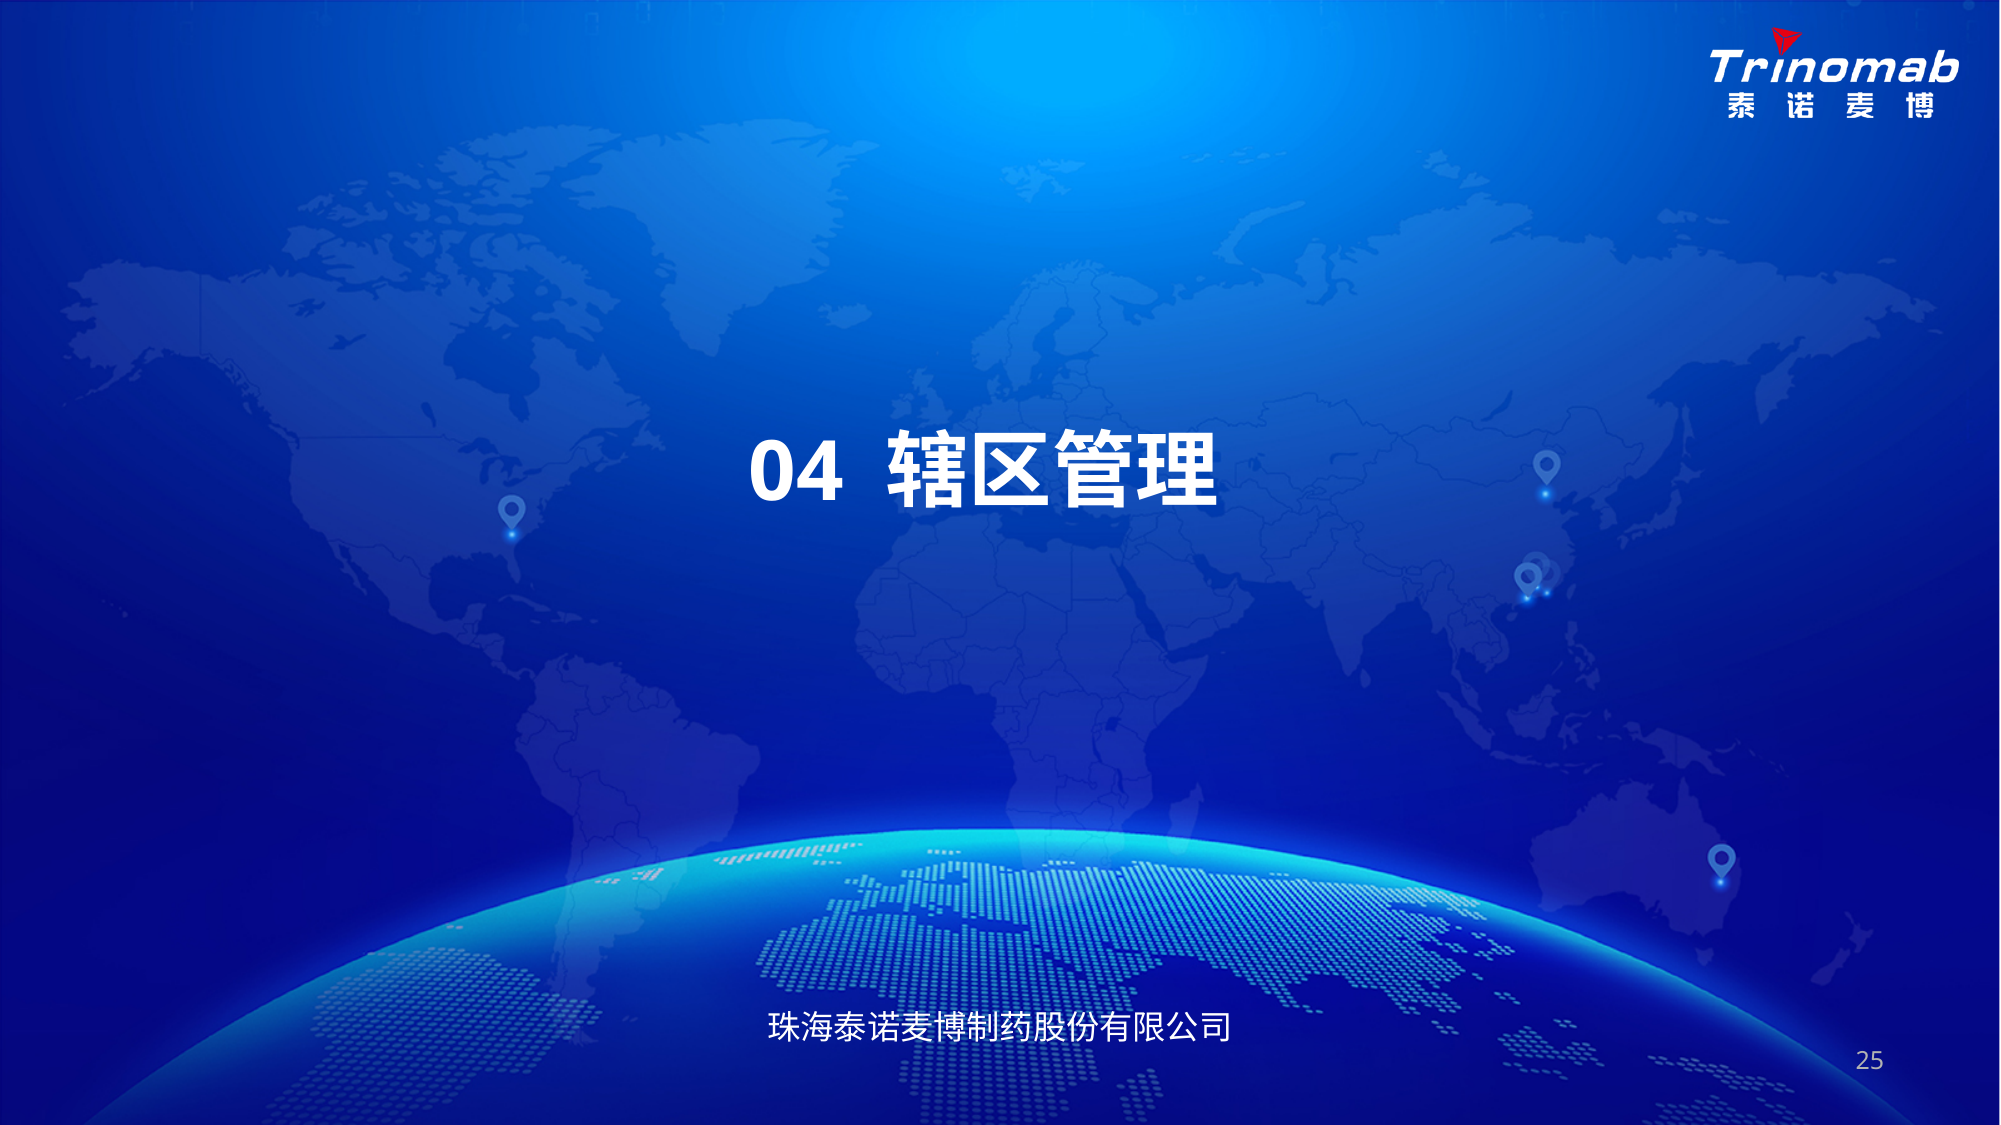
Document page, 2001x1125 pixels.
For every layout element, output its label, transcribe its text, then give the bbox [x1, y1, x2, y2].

text_box 04 辖区管理 [421, 409, 1547, 525]
slide_number 25 [1456, 1035, 1900, 1088]
picture [0, 0, 2000, 1125]
